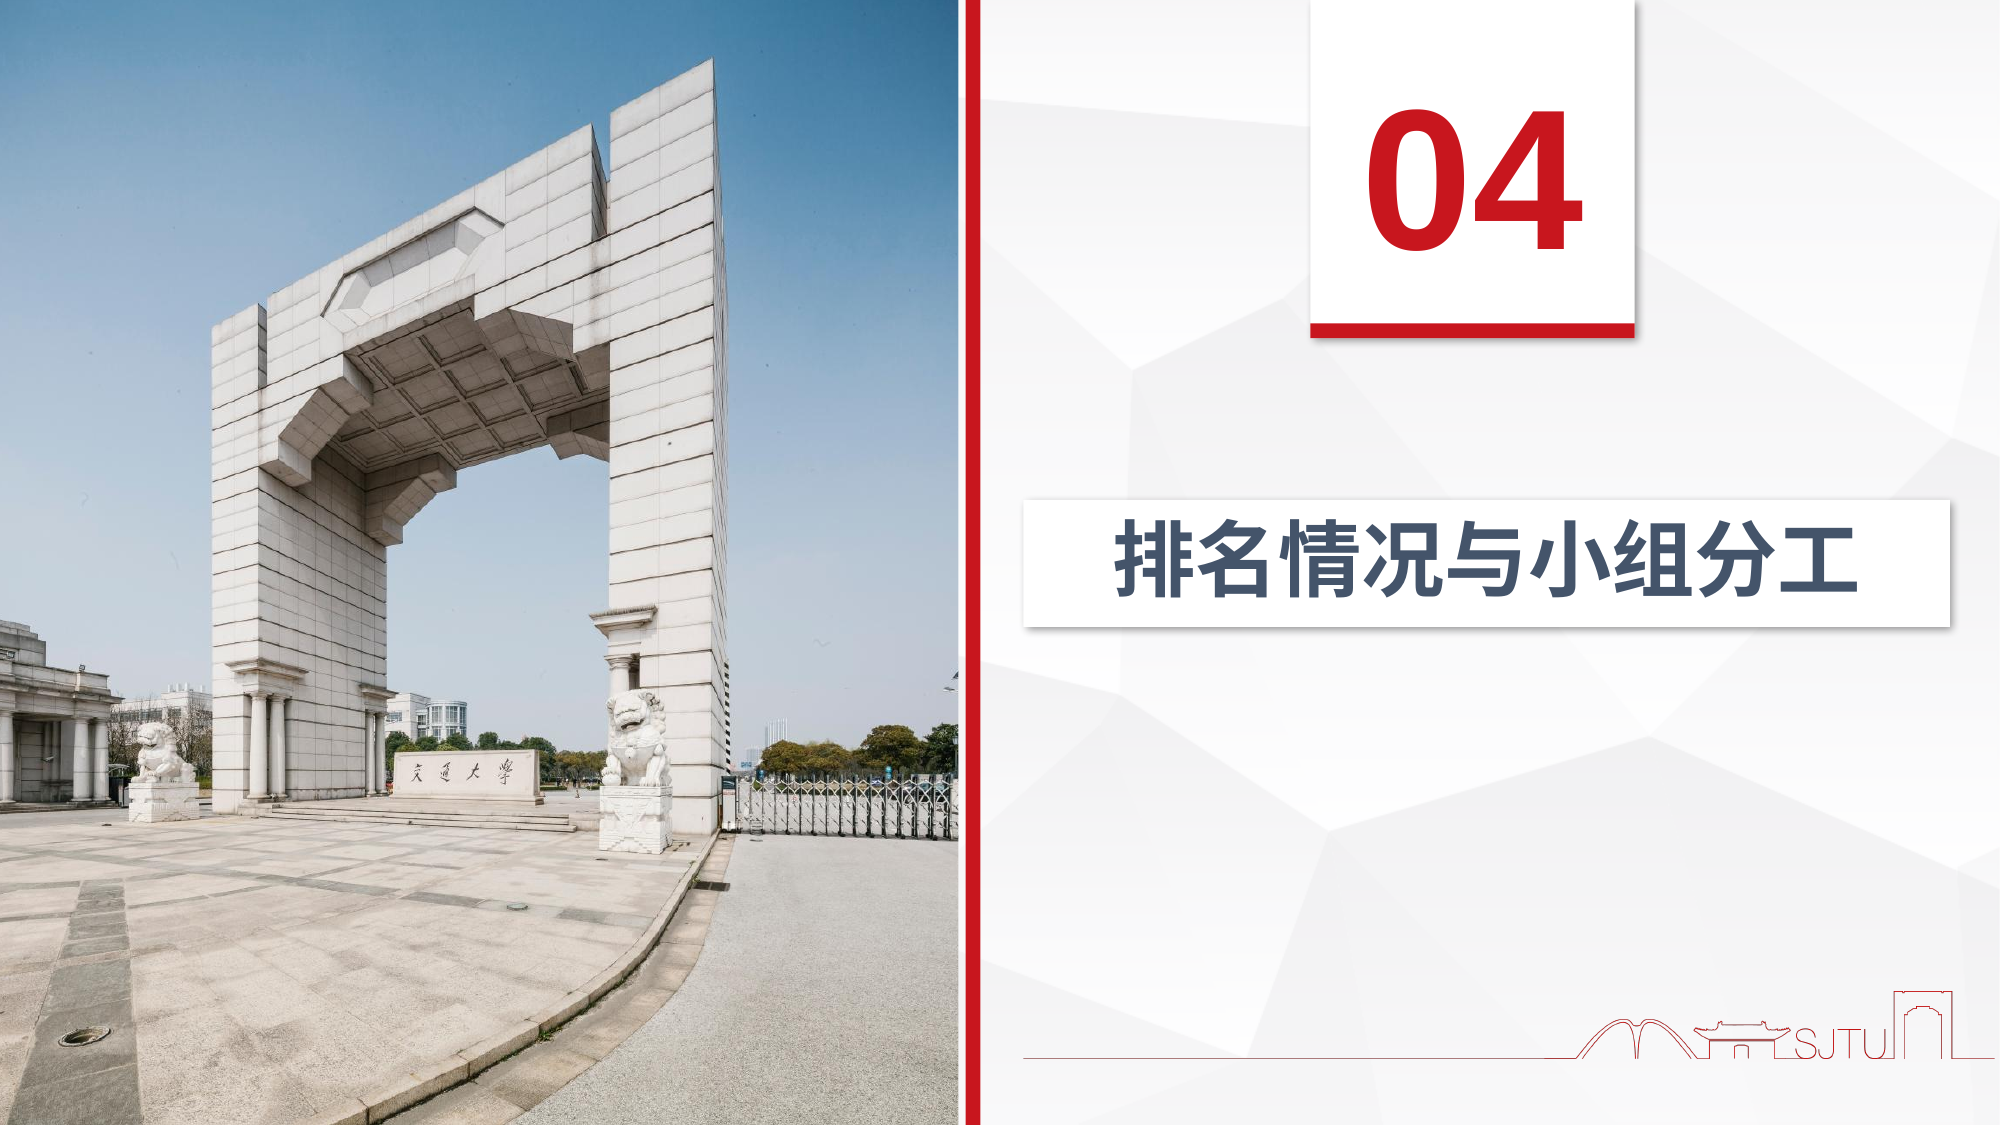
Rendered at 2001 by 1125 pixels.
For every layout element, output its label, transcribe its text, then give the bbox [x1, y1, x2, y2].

title 排名情况与小组分工 [1023, 499, 1950, 627]
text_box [1310, 0, 1635, 339]
picture [981, 0, 2000, 1125]
picture [0, 0, 965, 1125]
